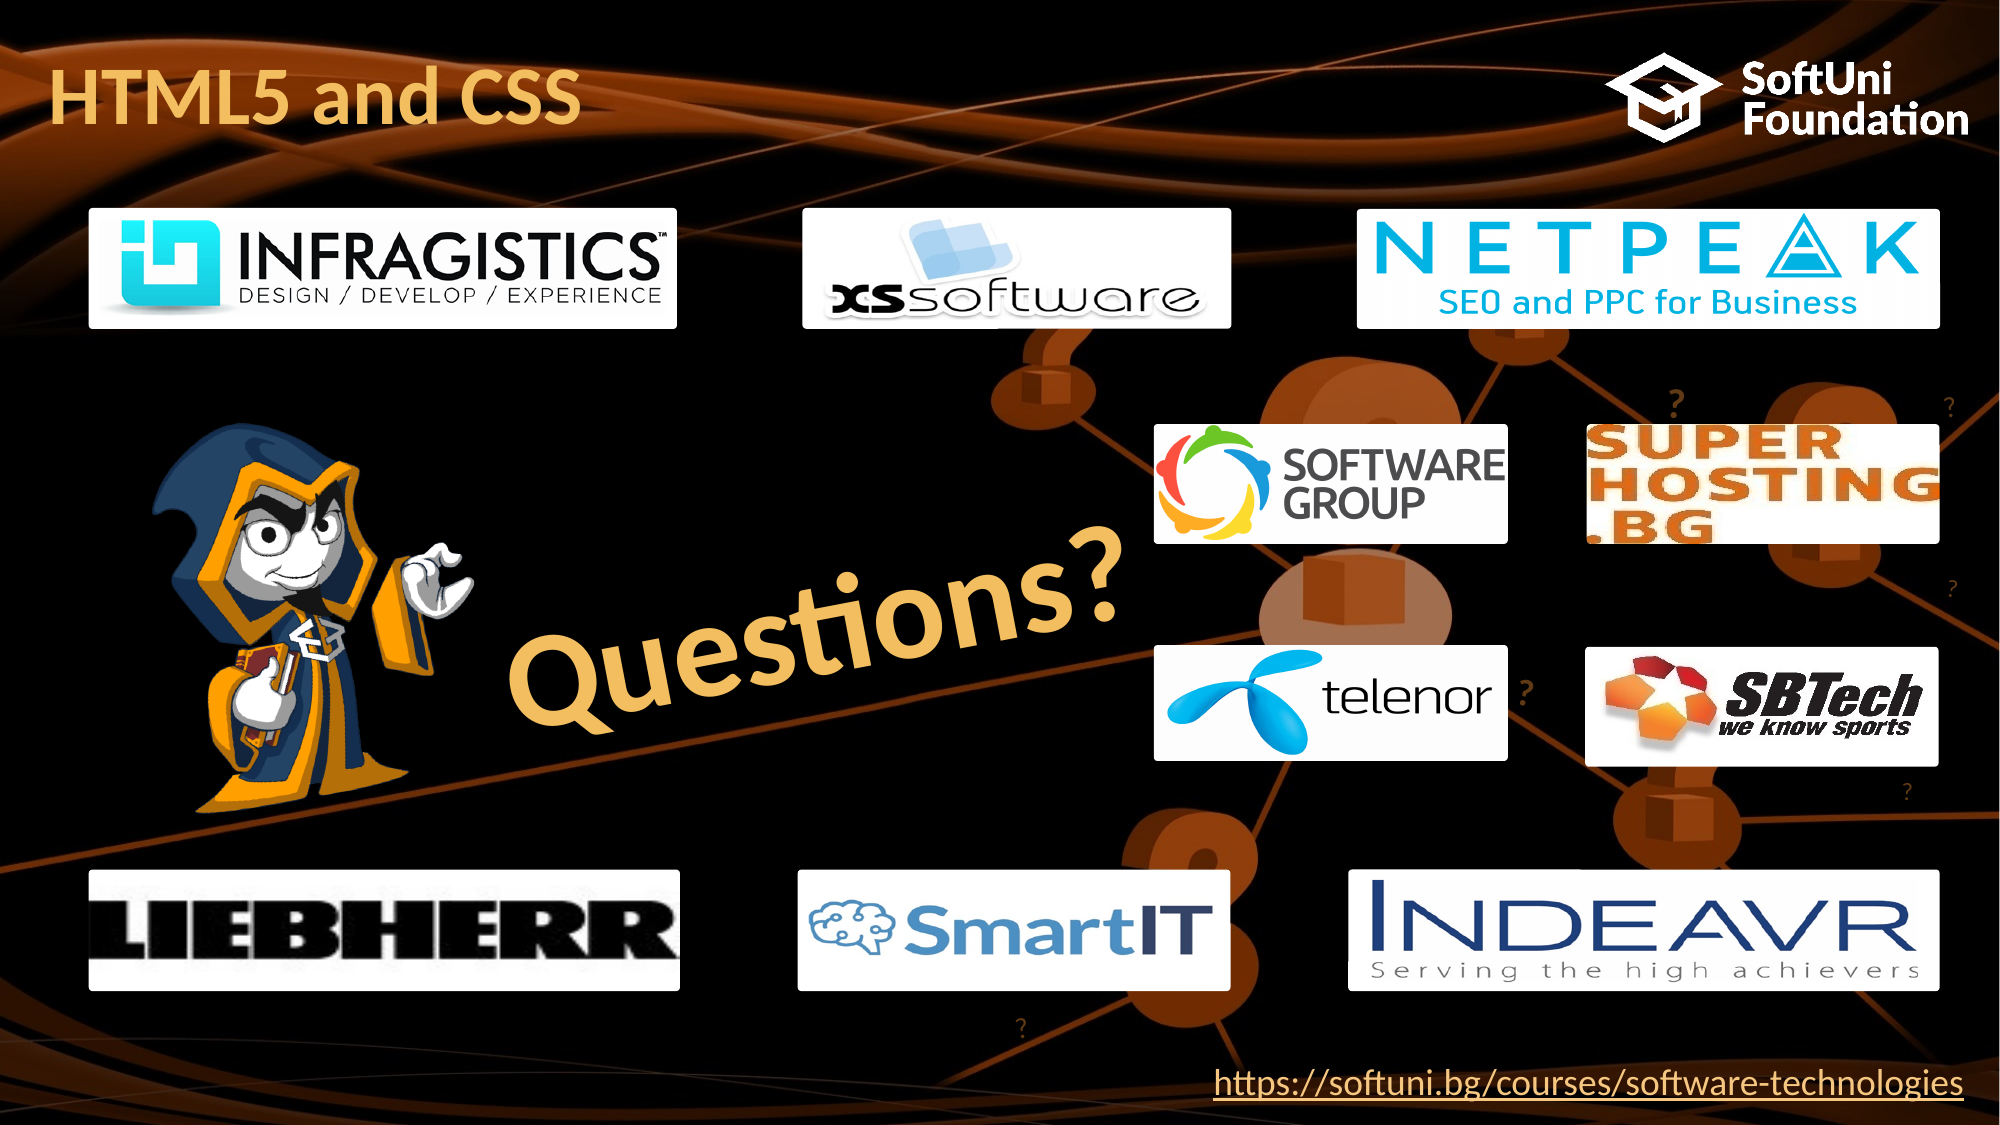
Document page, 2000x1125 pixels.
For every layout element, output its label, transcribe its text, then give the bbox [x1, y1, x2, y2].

list https://softuni.bg/courses/software-technologies [250, 1050, 1971, 1110]
picture [0, 0, 2000, 1125]
title HTML5 and CSS [30, 6, 1602, 189]
